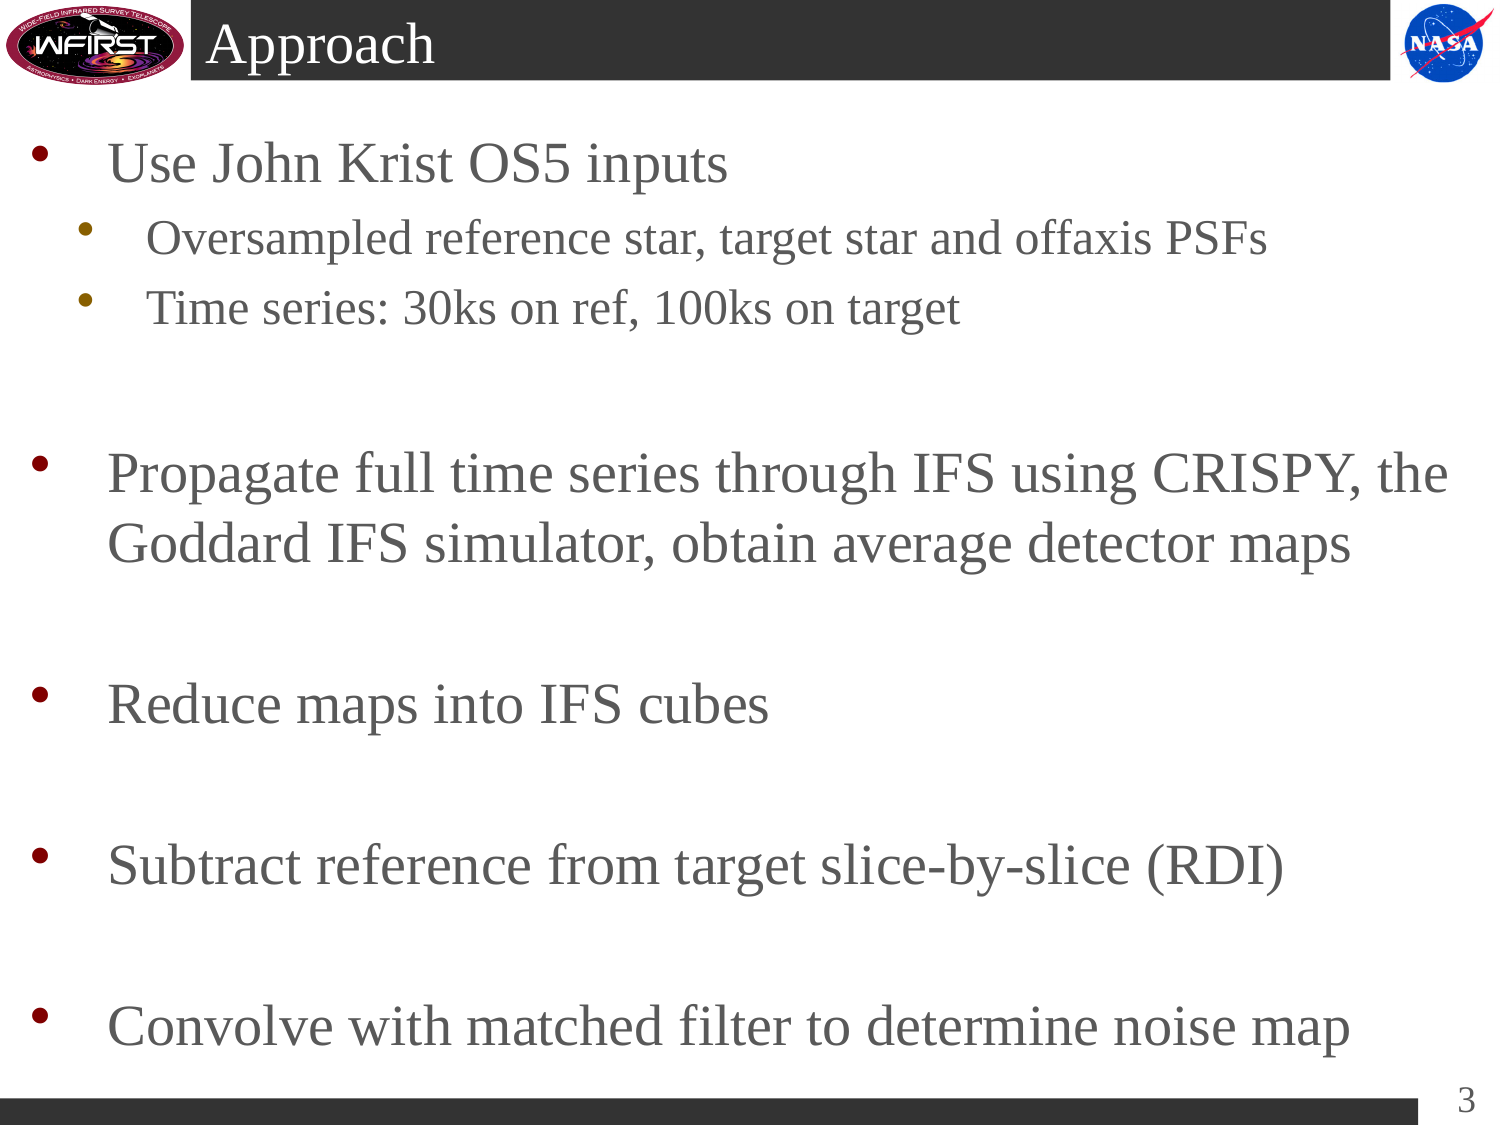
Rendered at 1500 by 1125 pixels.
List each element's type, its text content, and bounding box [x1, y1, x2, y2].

picture [1394, 3, 1500, 83]
picture [1, 0, 191, 89]
title Approach [190, 0, 1391, 81]
list Use John Krist OS5 inputs Oversampled reference star, target star and offaxis PSFs Time series: 30ks on ref, 100ks on target Propagate full time series through IFS using CRISPY, the Goddard IFS simulator, obtain average detector maps Reduce maps into IFS cubes Subtract reference from target slice-by-slice (RDI) Convolve with matched filter to determine noise map [17, 103, 1487, 1078]
